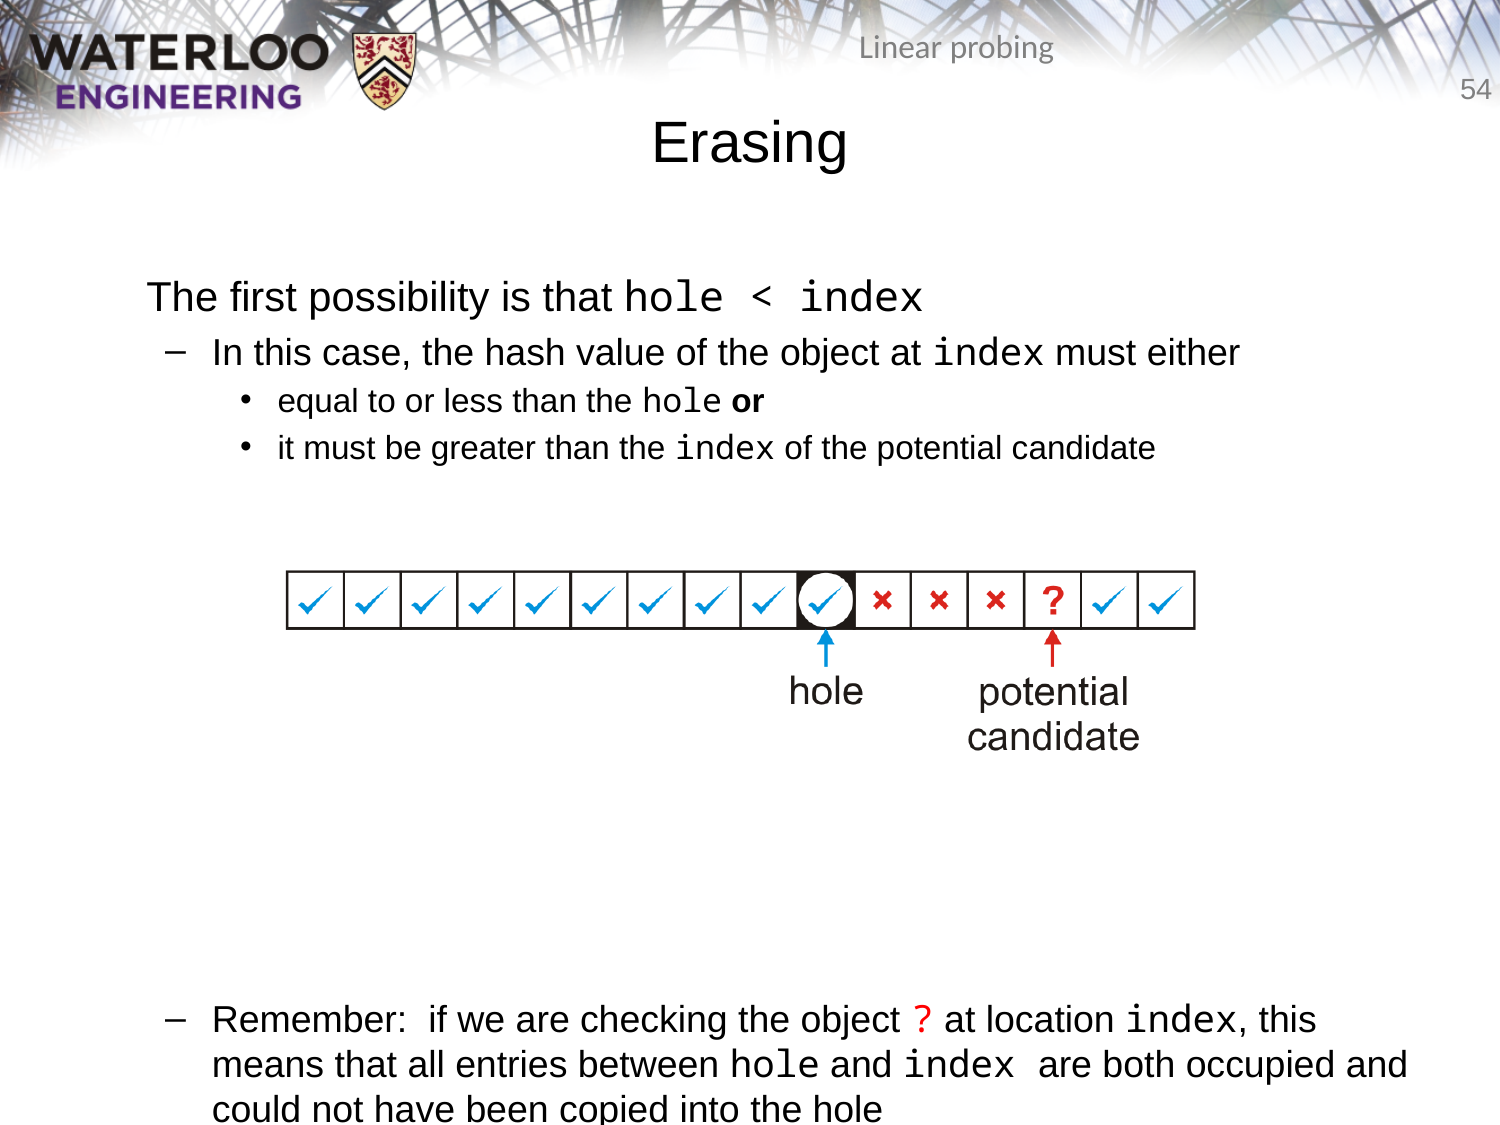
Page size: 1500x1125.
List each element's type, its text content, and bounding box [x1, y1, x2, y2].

title Erasing [74, 44, 1426, 233]
list The first possibility is that hole < index In this case, the hash value of the object at index must either equal to or less than the hole or it must be greater than the index of the potential candidate Remember: if we are checking the object ? at location index, this means that all entries between hole and index are both occupied and could not have been copied into the hole [74, 262, 1426, 1006]
picture [0, 0, 1500, 1125]
